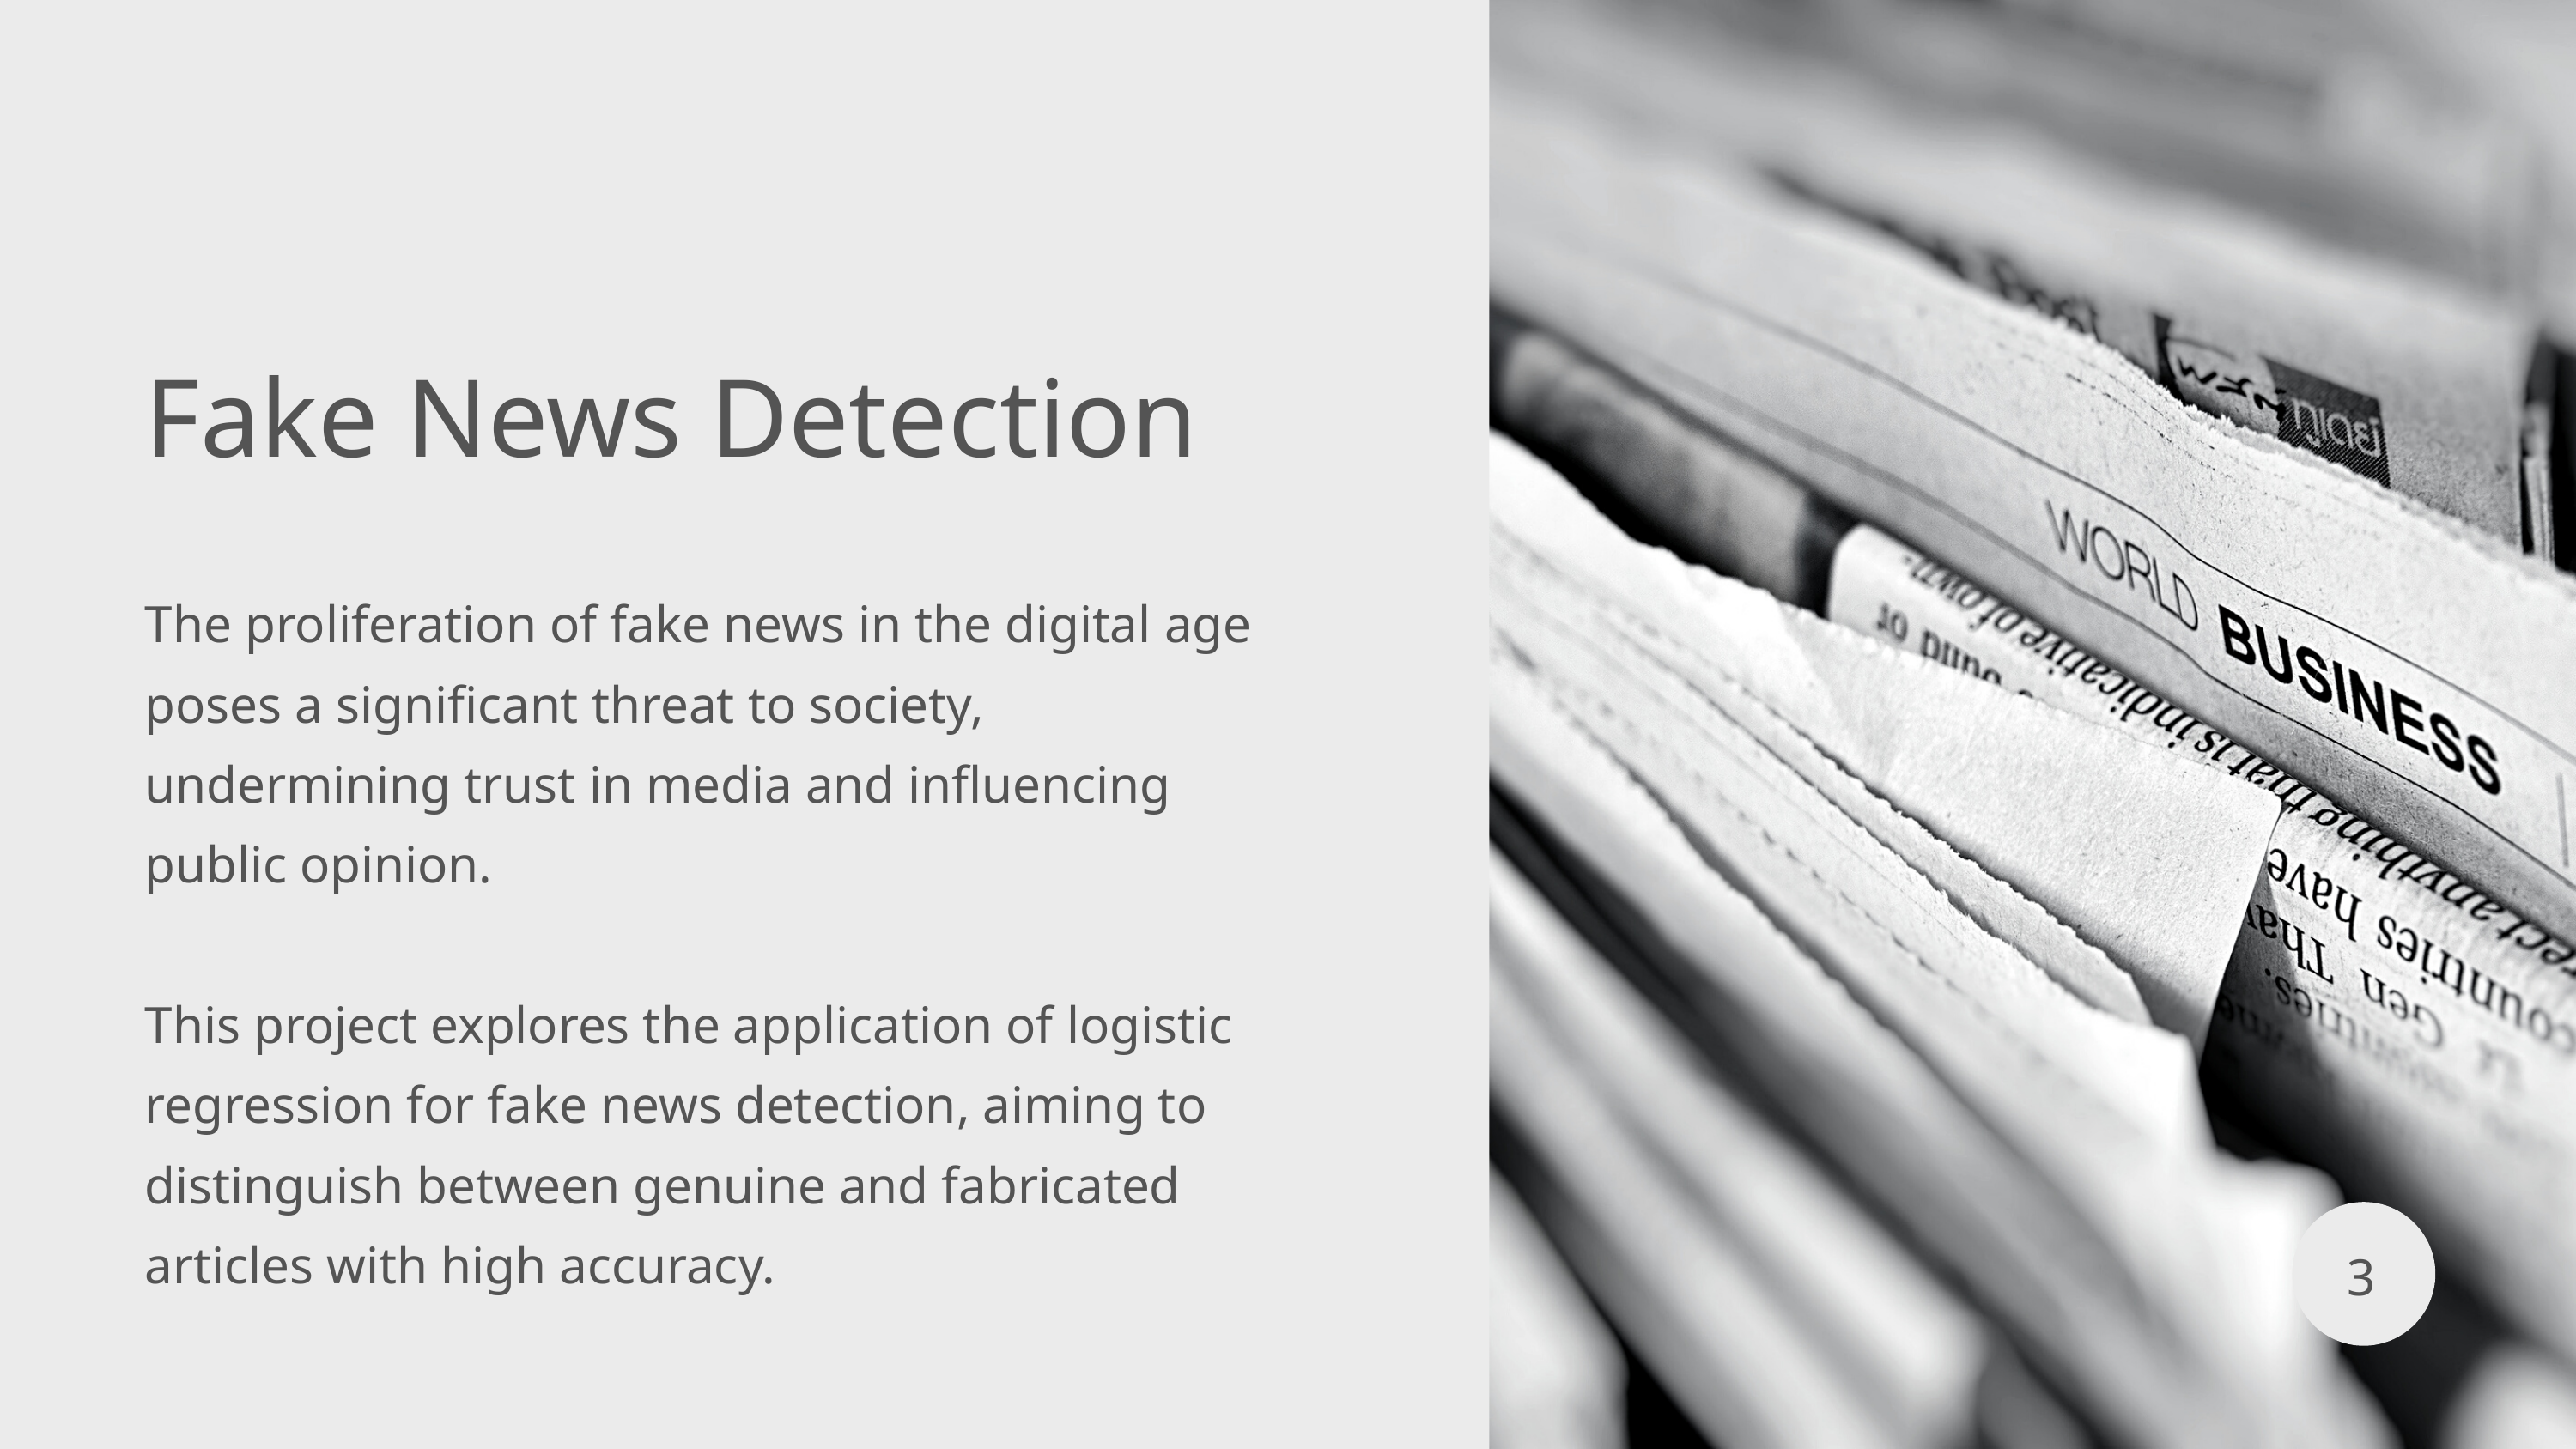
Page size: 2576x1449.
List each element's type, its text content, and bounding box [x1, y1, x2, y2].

text_box Fake News Detection [144, 328, 1338, 479]
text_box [2291, 1201, 2436, 1346]
text_box The proliferation of fake news in the digital age poses a significant threat to society, undermining trust in media and influencing public opinion. This project explores the application of logistic regression for fake news detection, aiming to distinguish between genuine and fabricated articles with high accuracy. [144, 573, 1289, 1294]
text_box [1489, 0, 2576, 1449]
